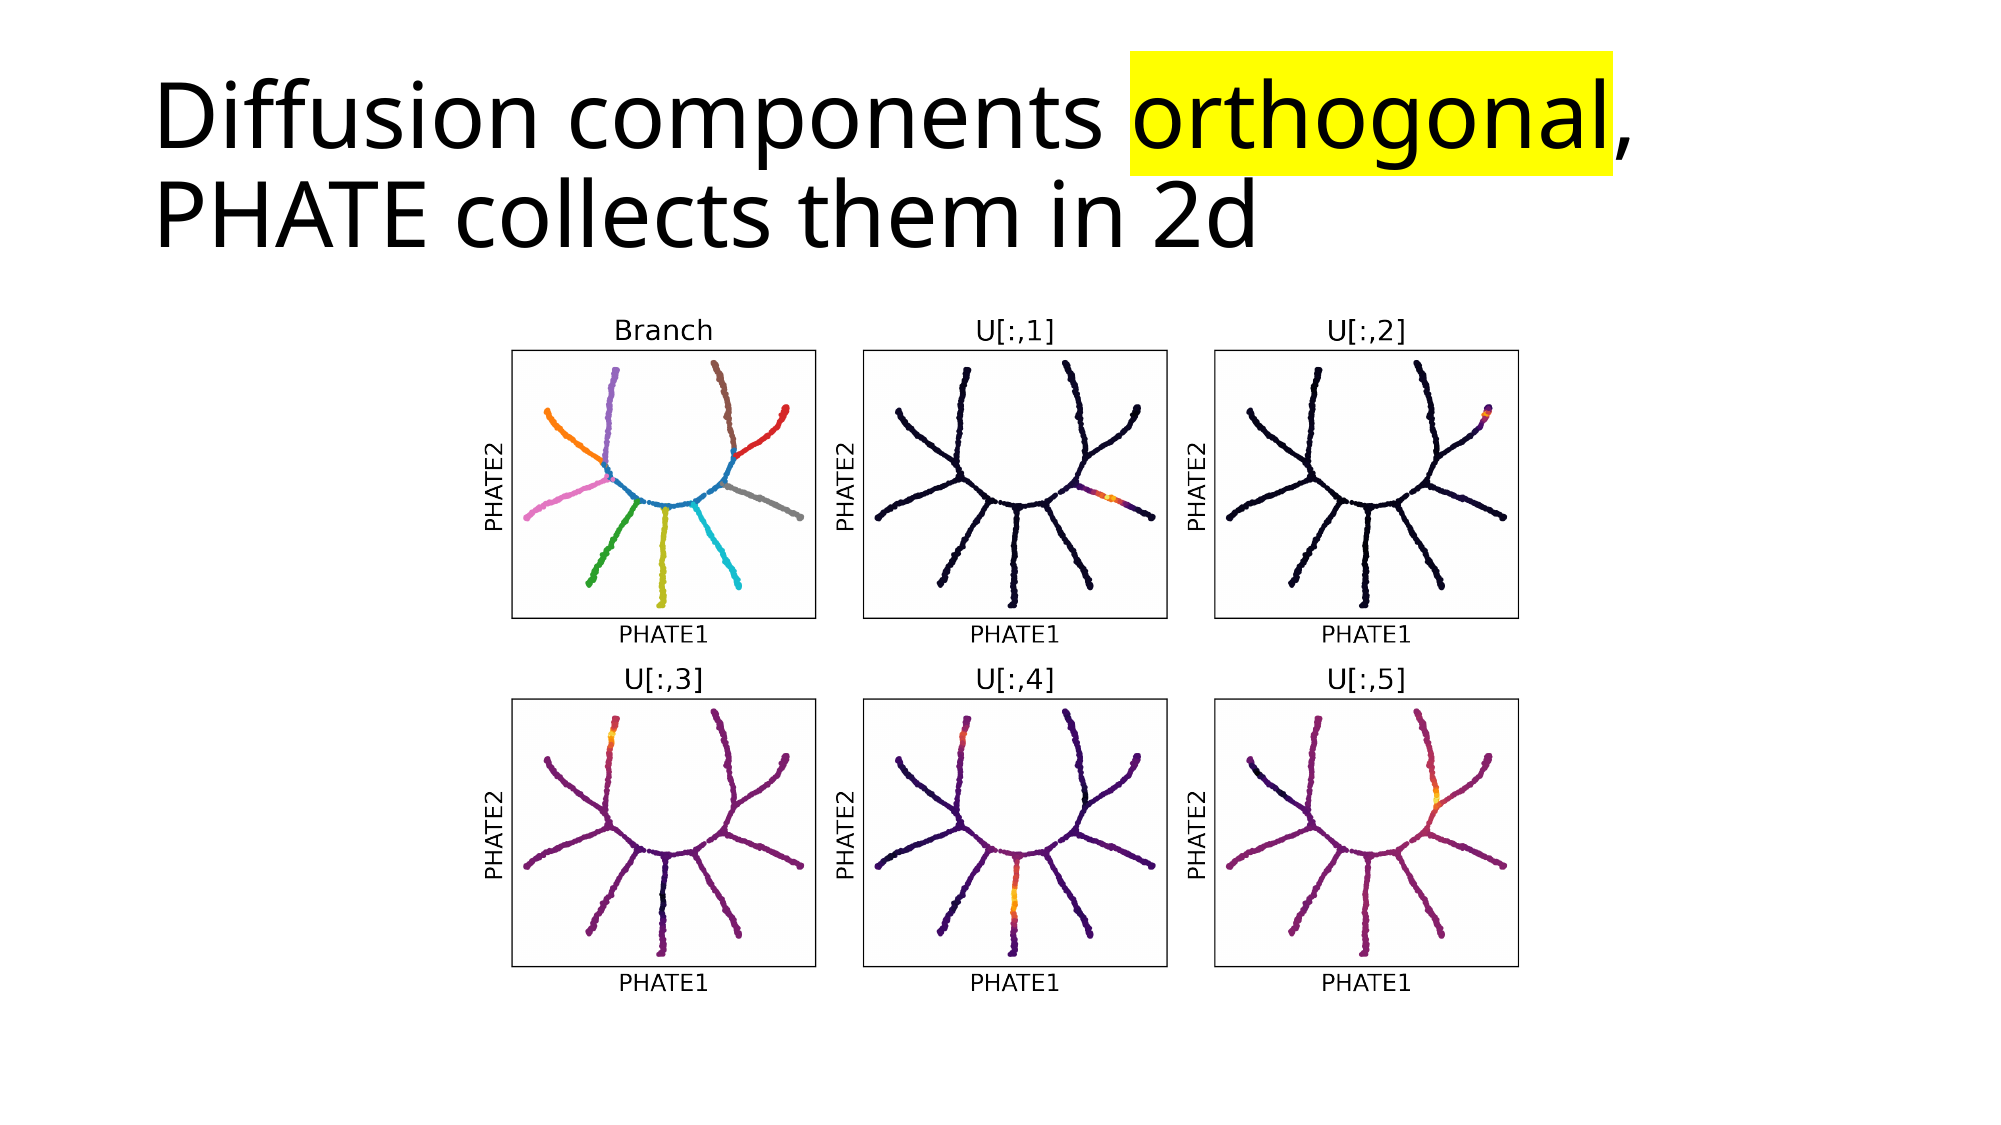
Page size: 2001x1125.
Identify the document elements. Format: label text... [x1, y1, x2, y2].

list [464, 299, 1536, 1014]
title Diffusion components orthogonal, PHATE collects them in 2d [137, 59, 1863, 278]
